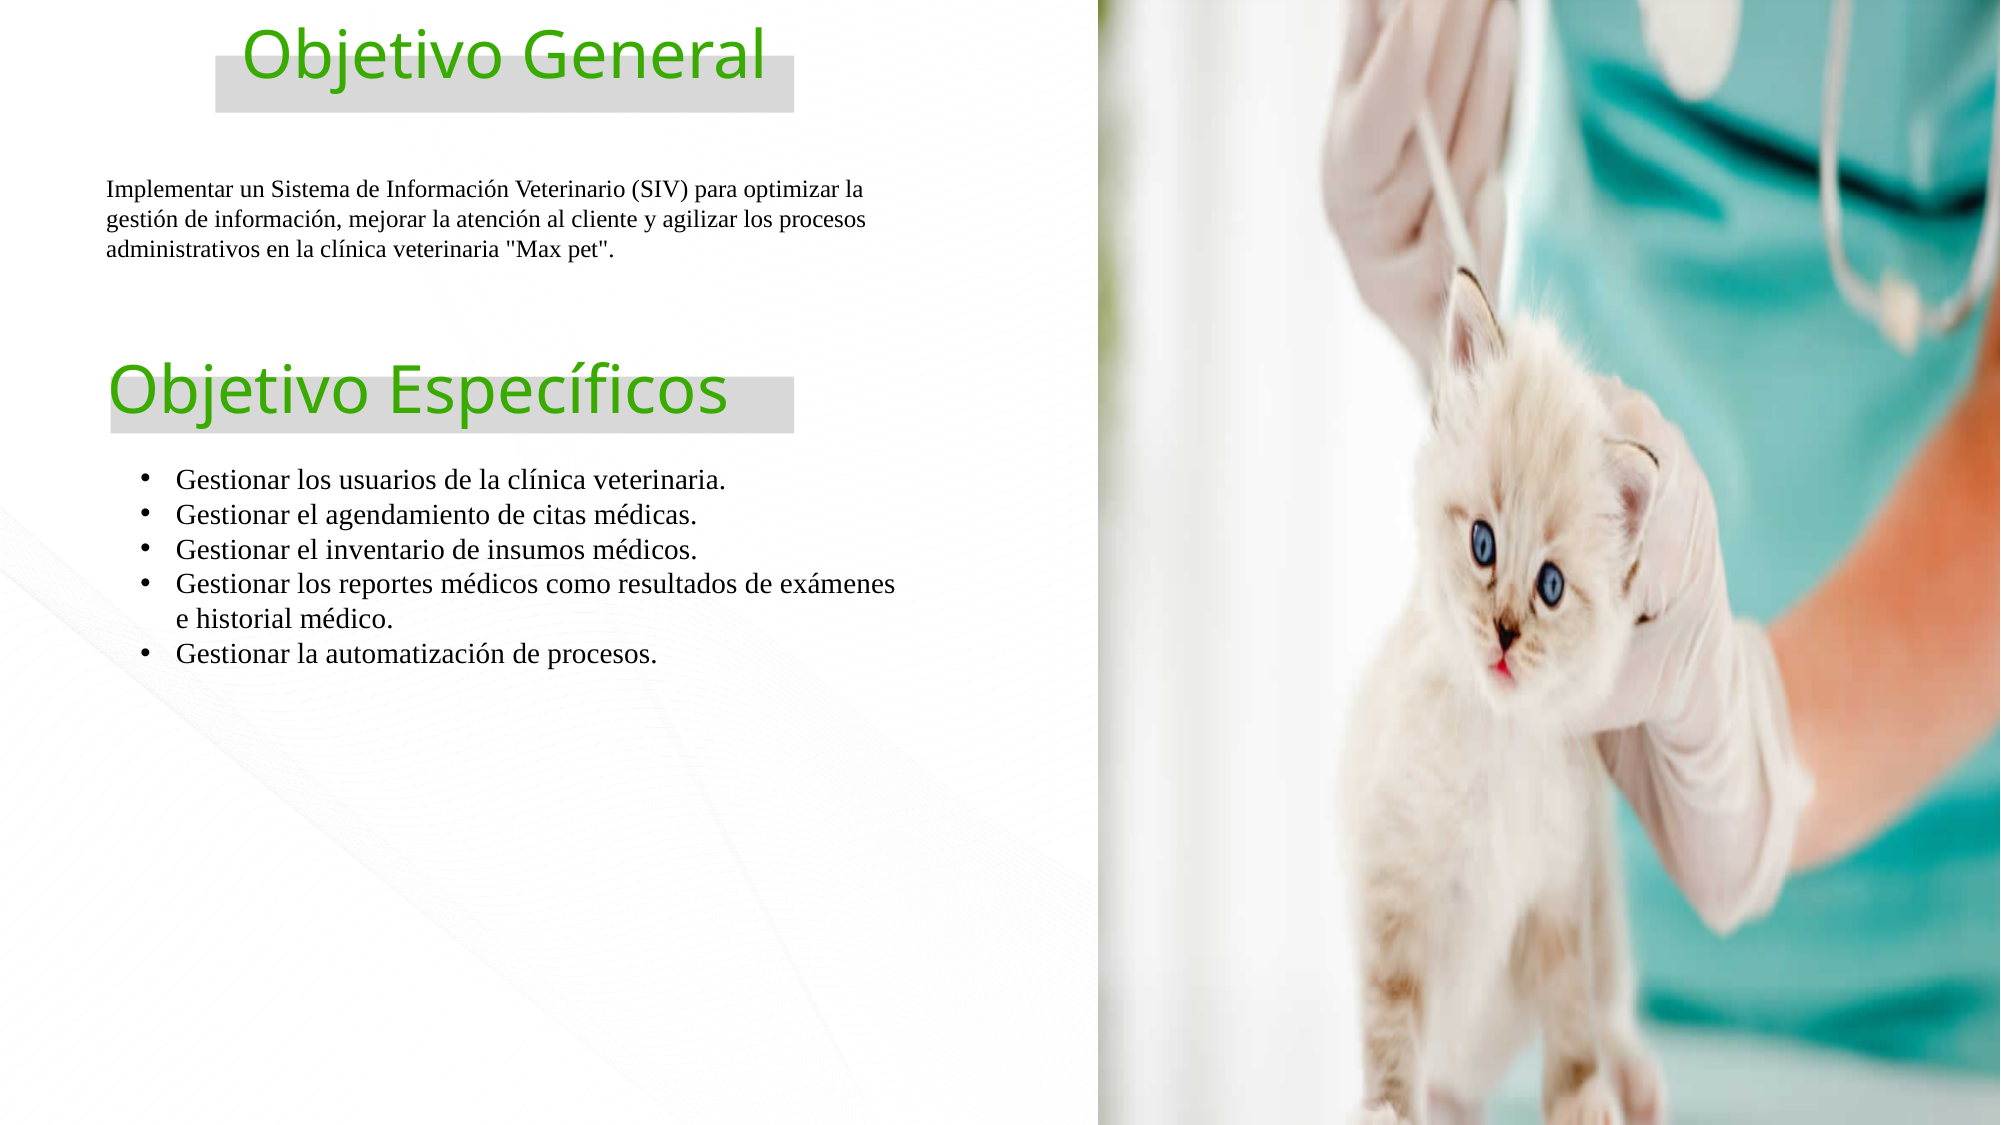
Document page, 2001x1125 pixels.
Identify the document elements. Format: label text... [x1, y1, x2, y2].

text_box Objetivo General [170, 13, 840, 125]
text_box [761, 376, 795, 434]
text_box Implementar un Sistema de Información Veterinario (SIV) para optimizar la gestión de información, mejorar la atención al cliente y agilizar los procesos administrativos en la clínica veterinaria "Max pet". [91, 165, 919, 300]
text_box Objetivo Específicos [92, 348, 761, 460]
text_box Gestionar los usuarios de la clínica veterinaria. Gestionar el agendamiento de citas médicas. Gestionar el inventario de insumos médicos. Gestionar los reportes médicos como resultados de exámenes e historial médico. Gestionar la automatización de procesos. [125, 452, 919, 678]
picture [0, 0, 2000, 1125]
